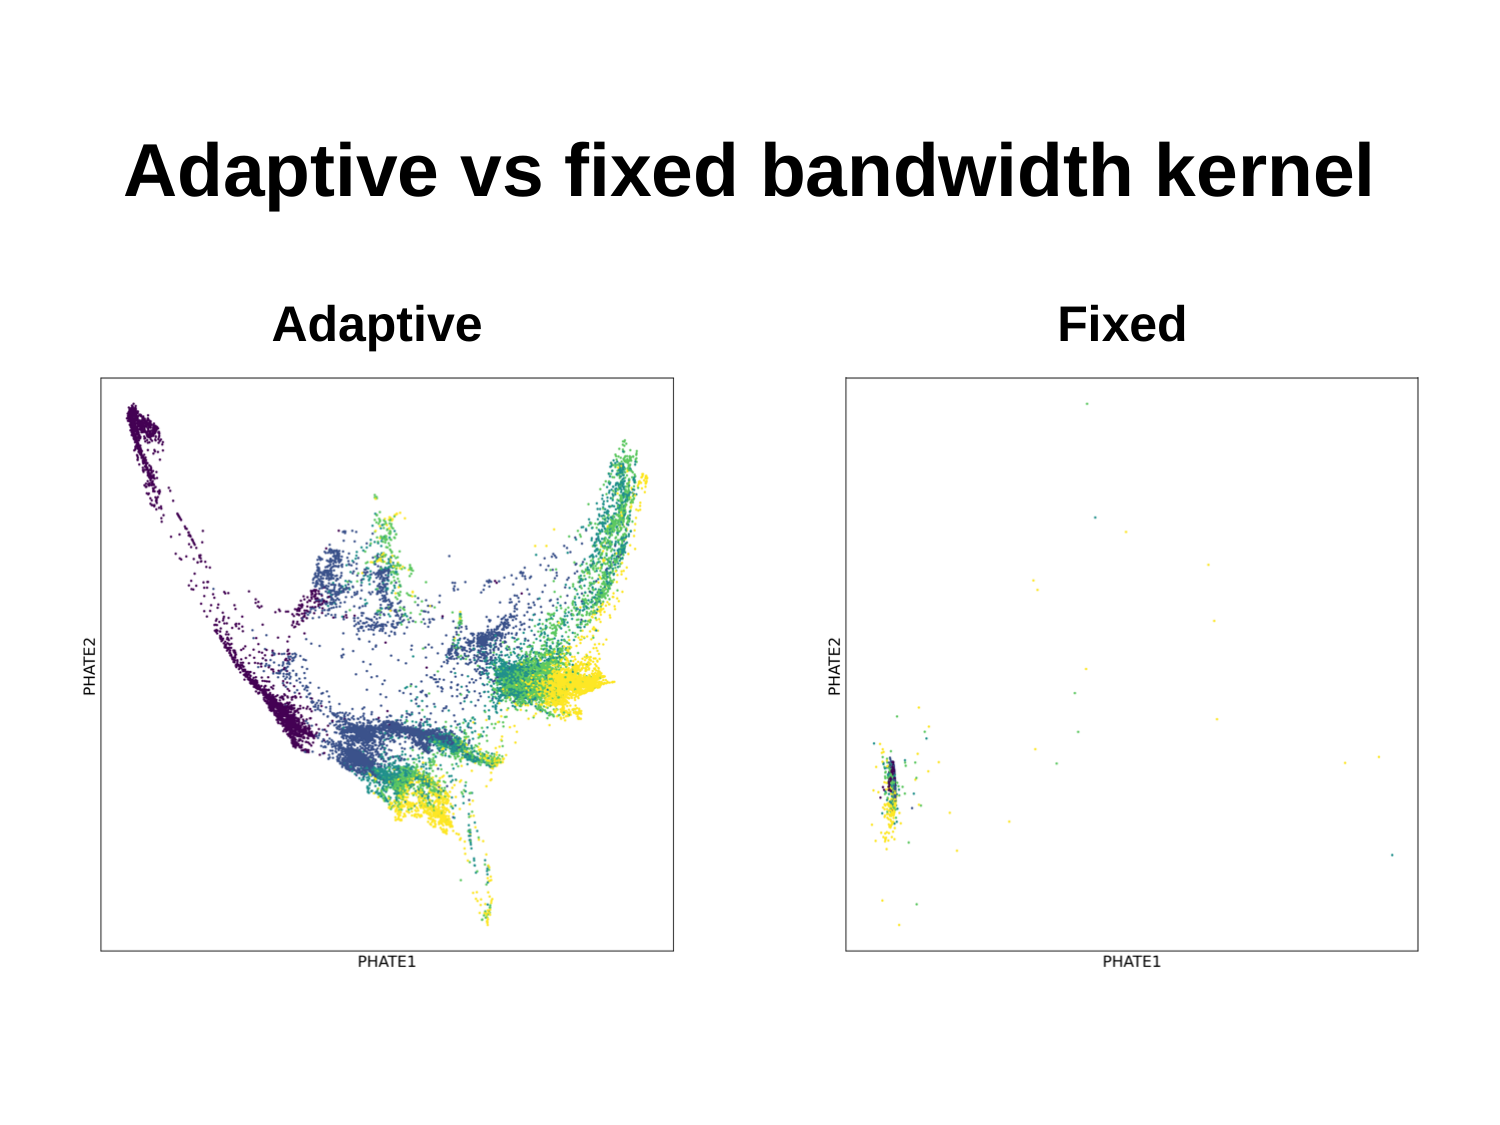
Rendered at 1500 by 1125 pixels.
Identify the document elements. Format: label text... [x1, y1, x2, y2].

title Adaptive vs fixed bandwidth kernel [103, 63, 1397, 281]
picture [815, 366, 1430, 982]
picture [70, 366, 685, 982]
text_box Fixed [1042, 284, 1203, 359]
text_box Adaptive [256, 284, 498, 359]
